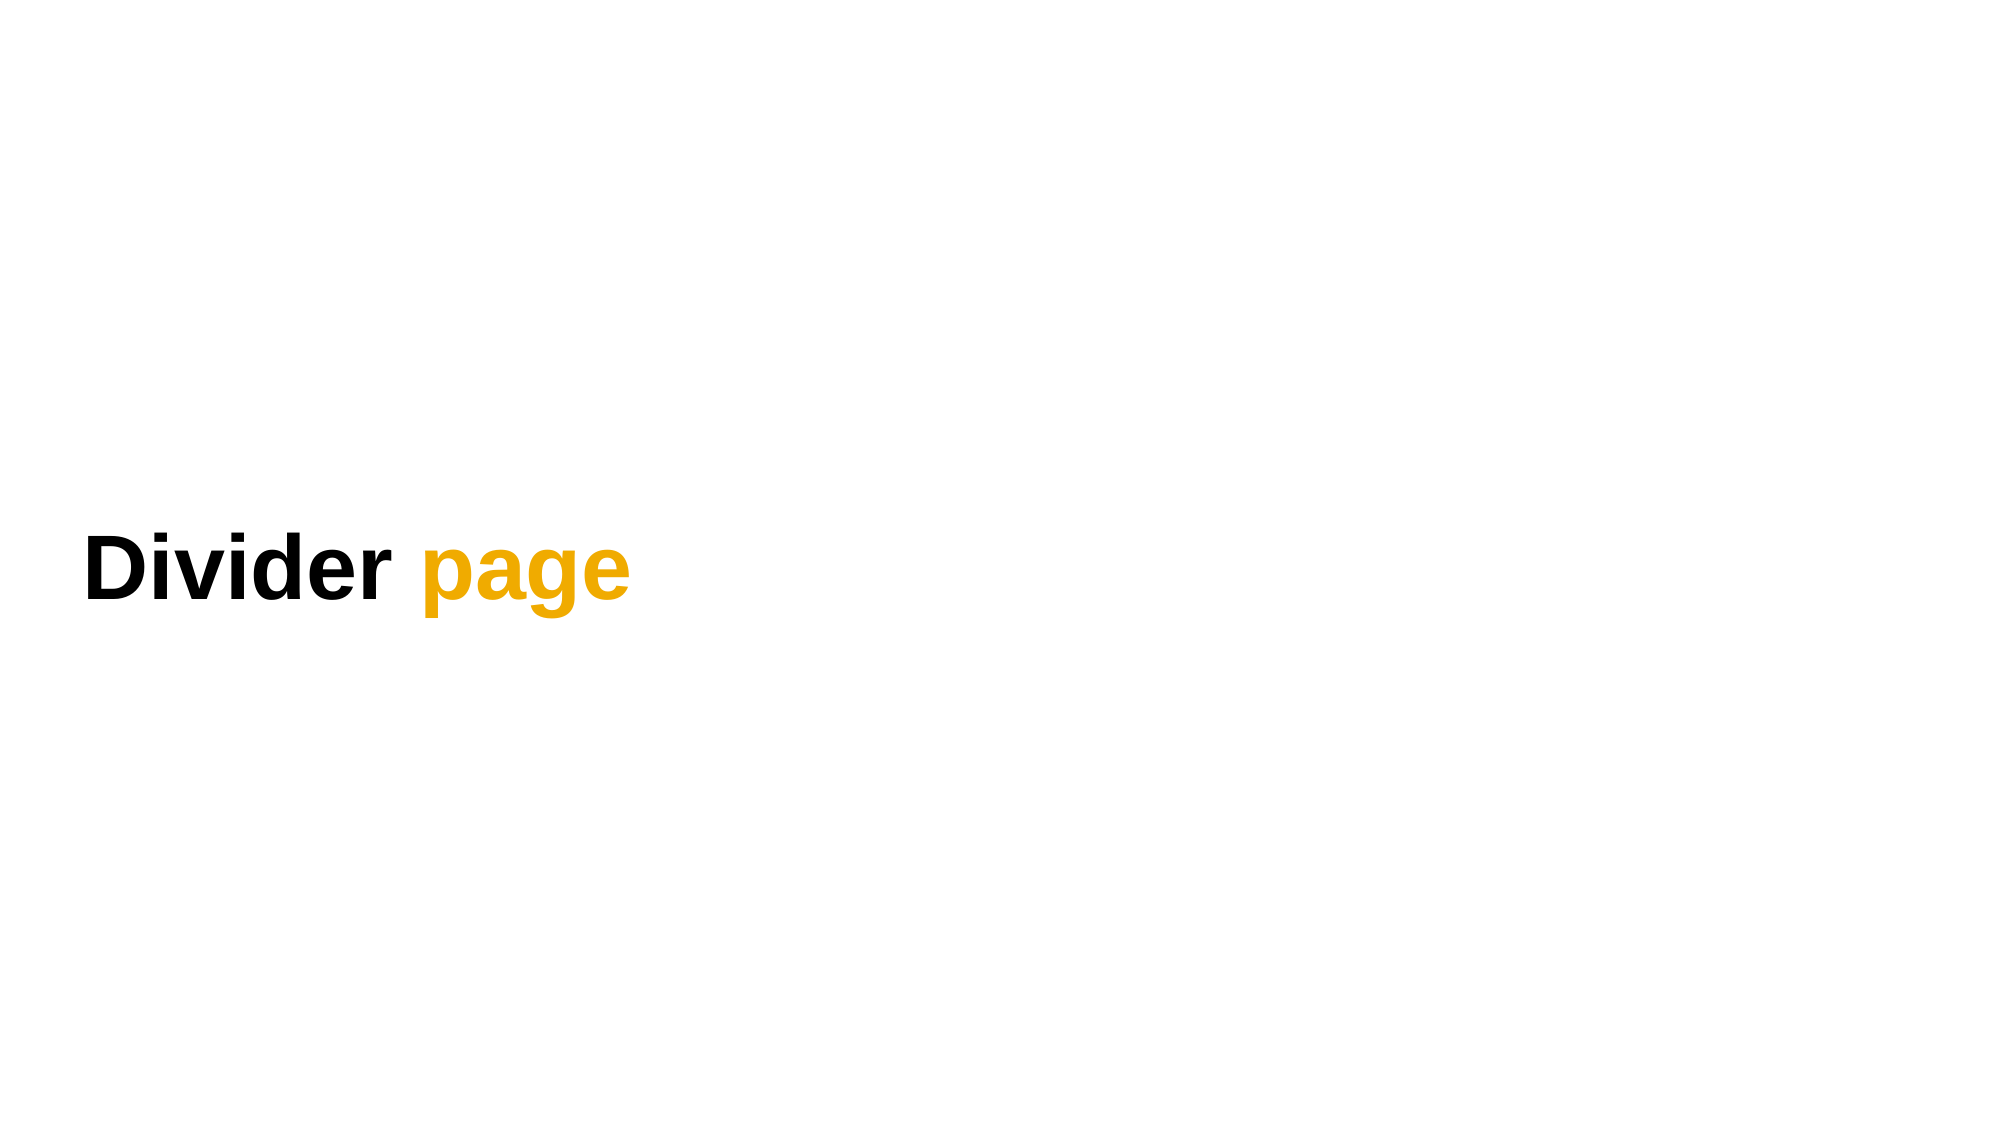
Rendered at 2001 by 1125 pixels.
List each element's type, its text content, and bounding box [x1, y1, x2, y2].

title Divider page [82, 506, 1918, 619]
